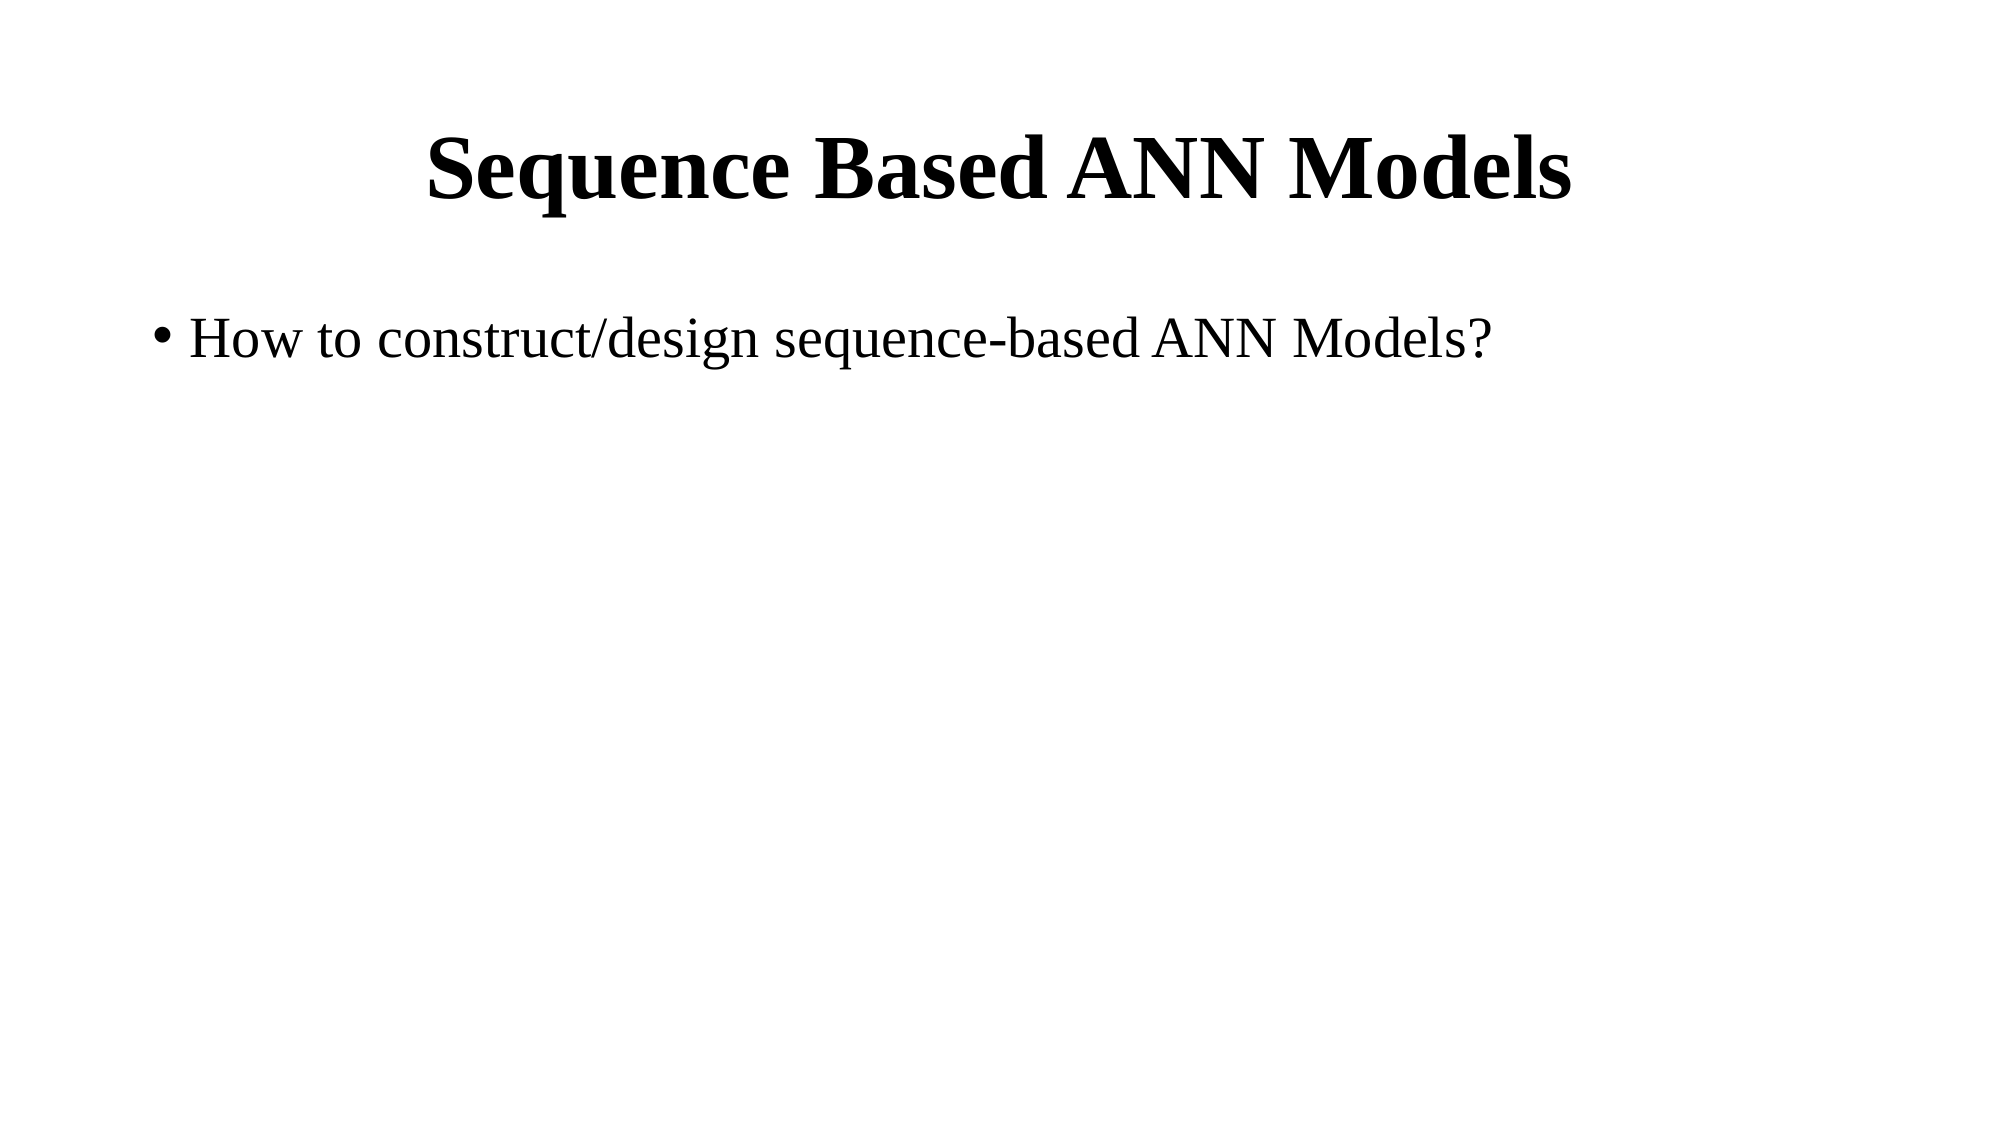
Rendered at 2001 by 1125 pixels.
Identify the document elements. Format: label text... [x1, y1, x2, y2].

list How to construct/design sequence-based ANN Models? [137, 299, 1863, 1014]
title Sequence Based ANN Models [137, 59, 1863, 278]
